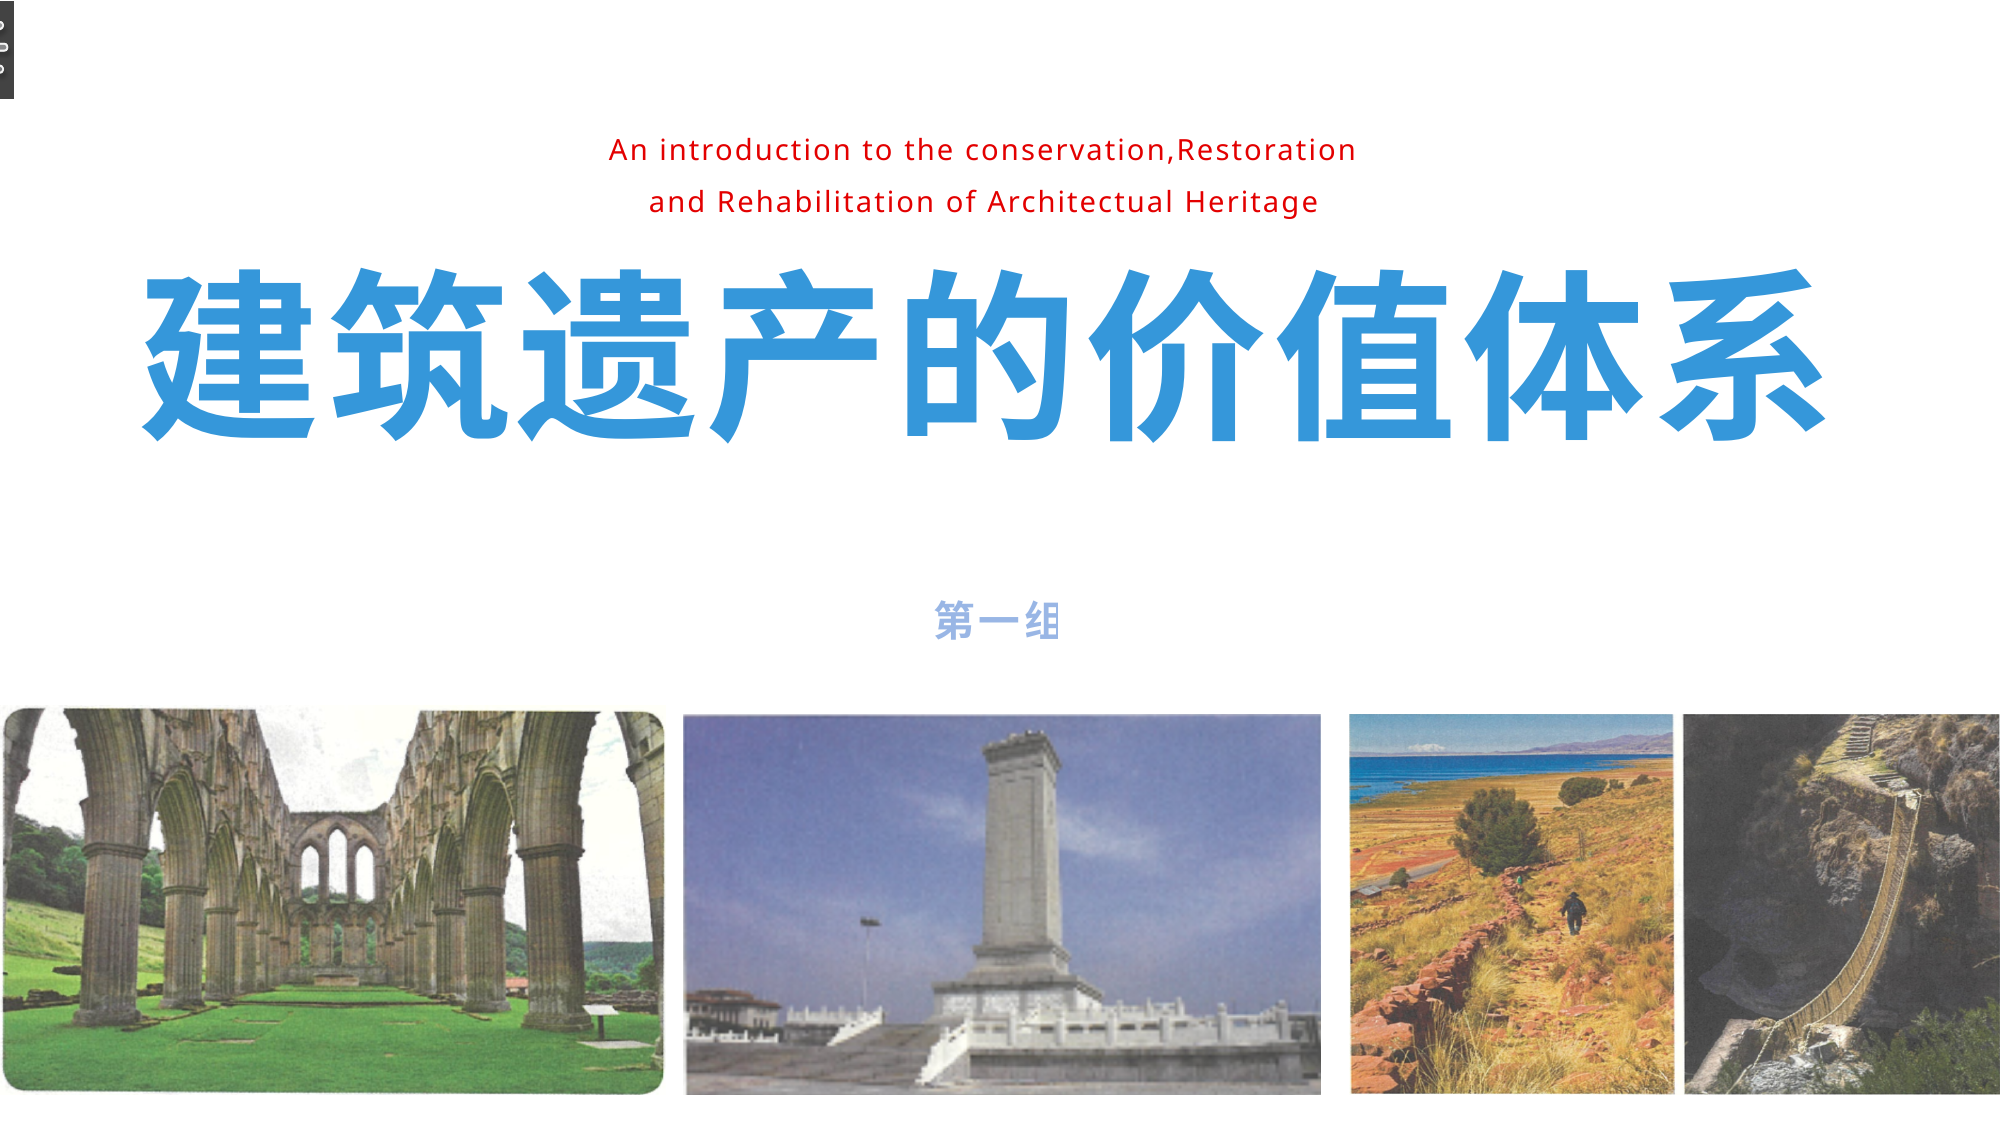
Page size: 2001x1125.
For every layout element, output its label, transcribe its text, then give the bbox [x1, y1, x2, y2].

text_box An introduction to the conservation,Restoration and Rehabilitation of Architectual Heritage [565, 106, 1403, 226]
picture [0, 705, 666, 1095]
picture [0, 0, 15, 100]
picture [1349, 714, 2000, 1095]
picture [683, 714, 1321, 1095]
text_box 建筑遗产的价值体系 [87, 234, 1887, 470]
text_box 第一组 [486, 587, 1514, 653]
